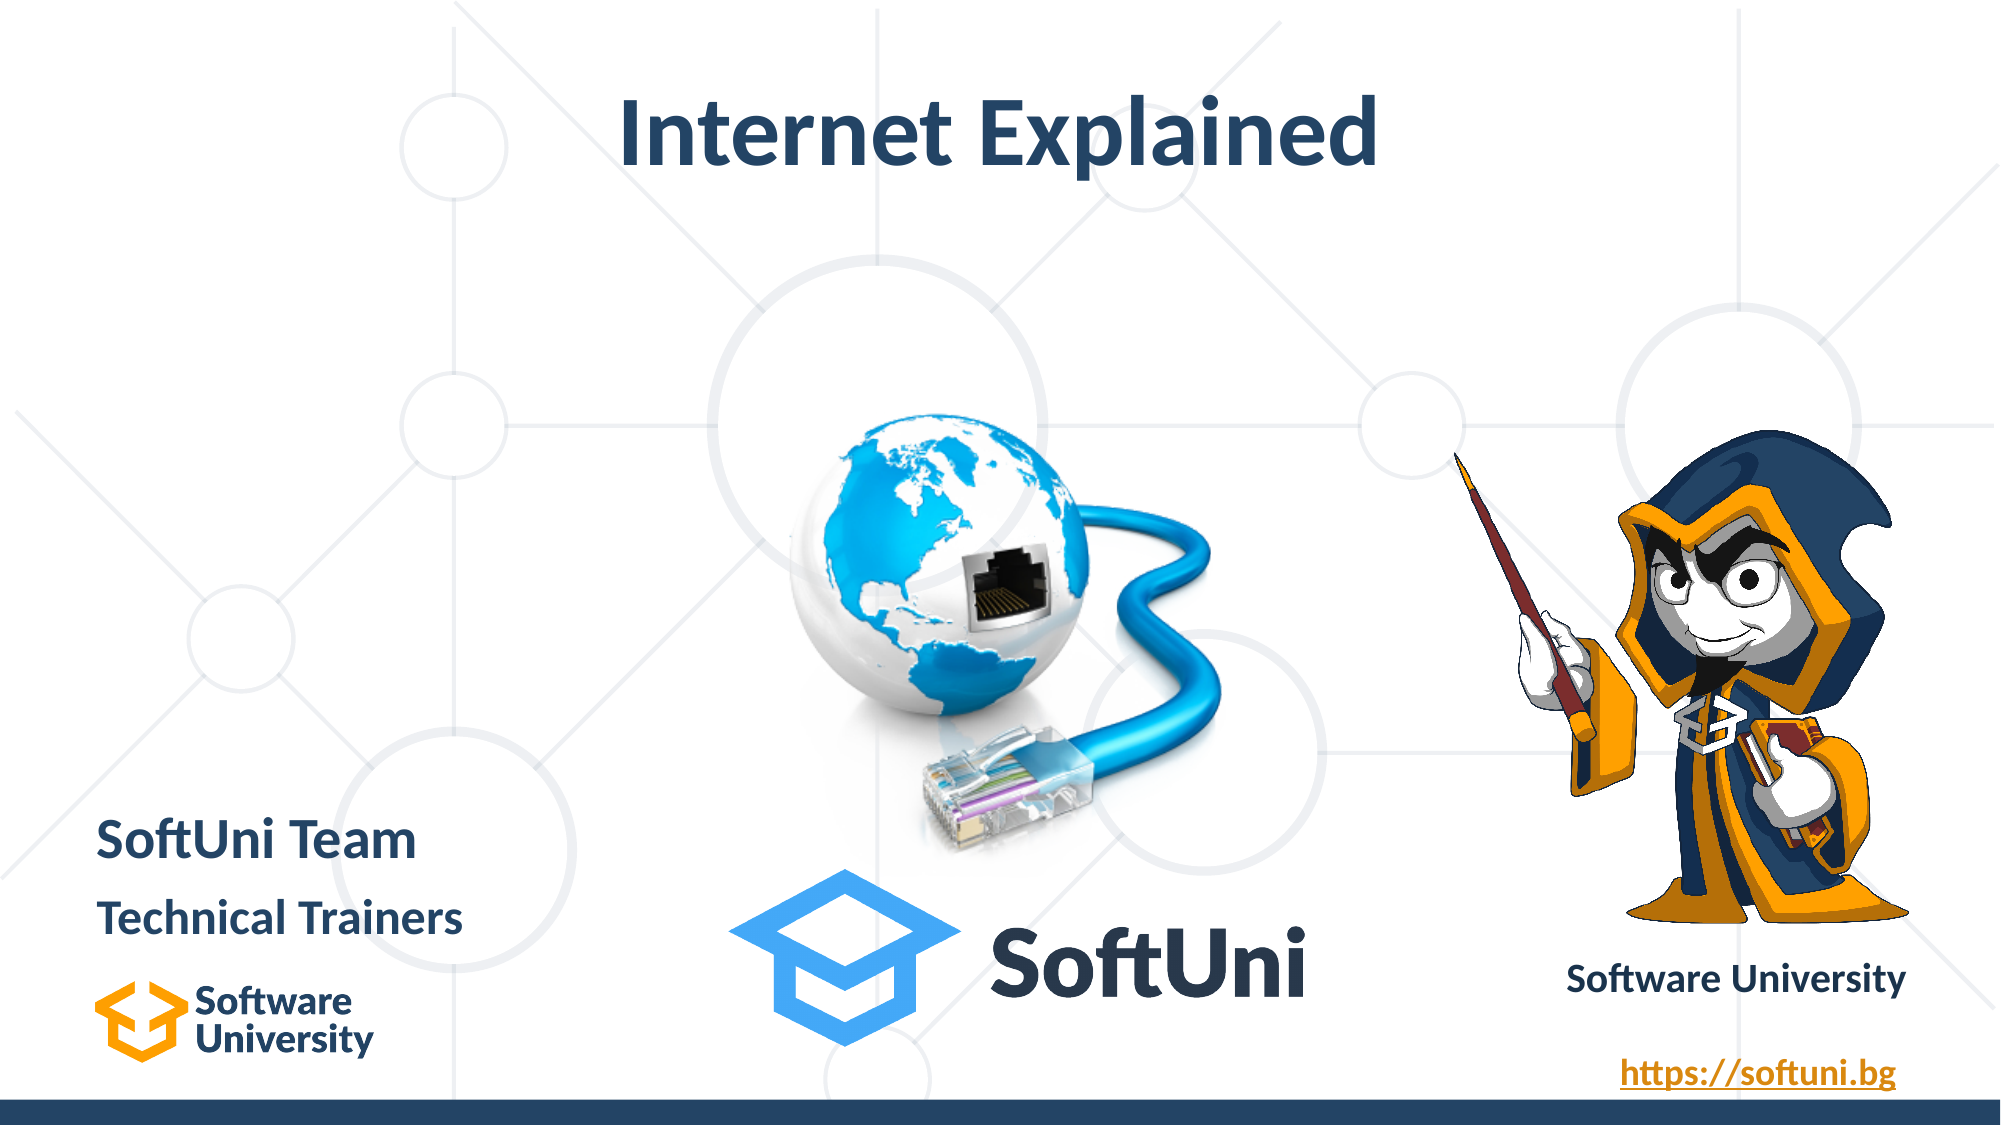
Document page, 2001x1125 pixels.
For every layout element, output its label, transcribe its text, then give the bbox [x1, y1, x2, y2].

picture [709, 370, 1325, 1064]
picture [1451, 428, 1910, 924]
title Internet Explained [90, 52, 1910, 198]
list https://softuni.bg [1417, 1040, 1903, 1098]
list SoftUni Team [90, 795, 580, 871]
picture [83, 970, 384, 1074]
list Technical Trainers [90, 876, 580, 950]
list Software University [1428, 944, 1913, 1005]
